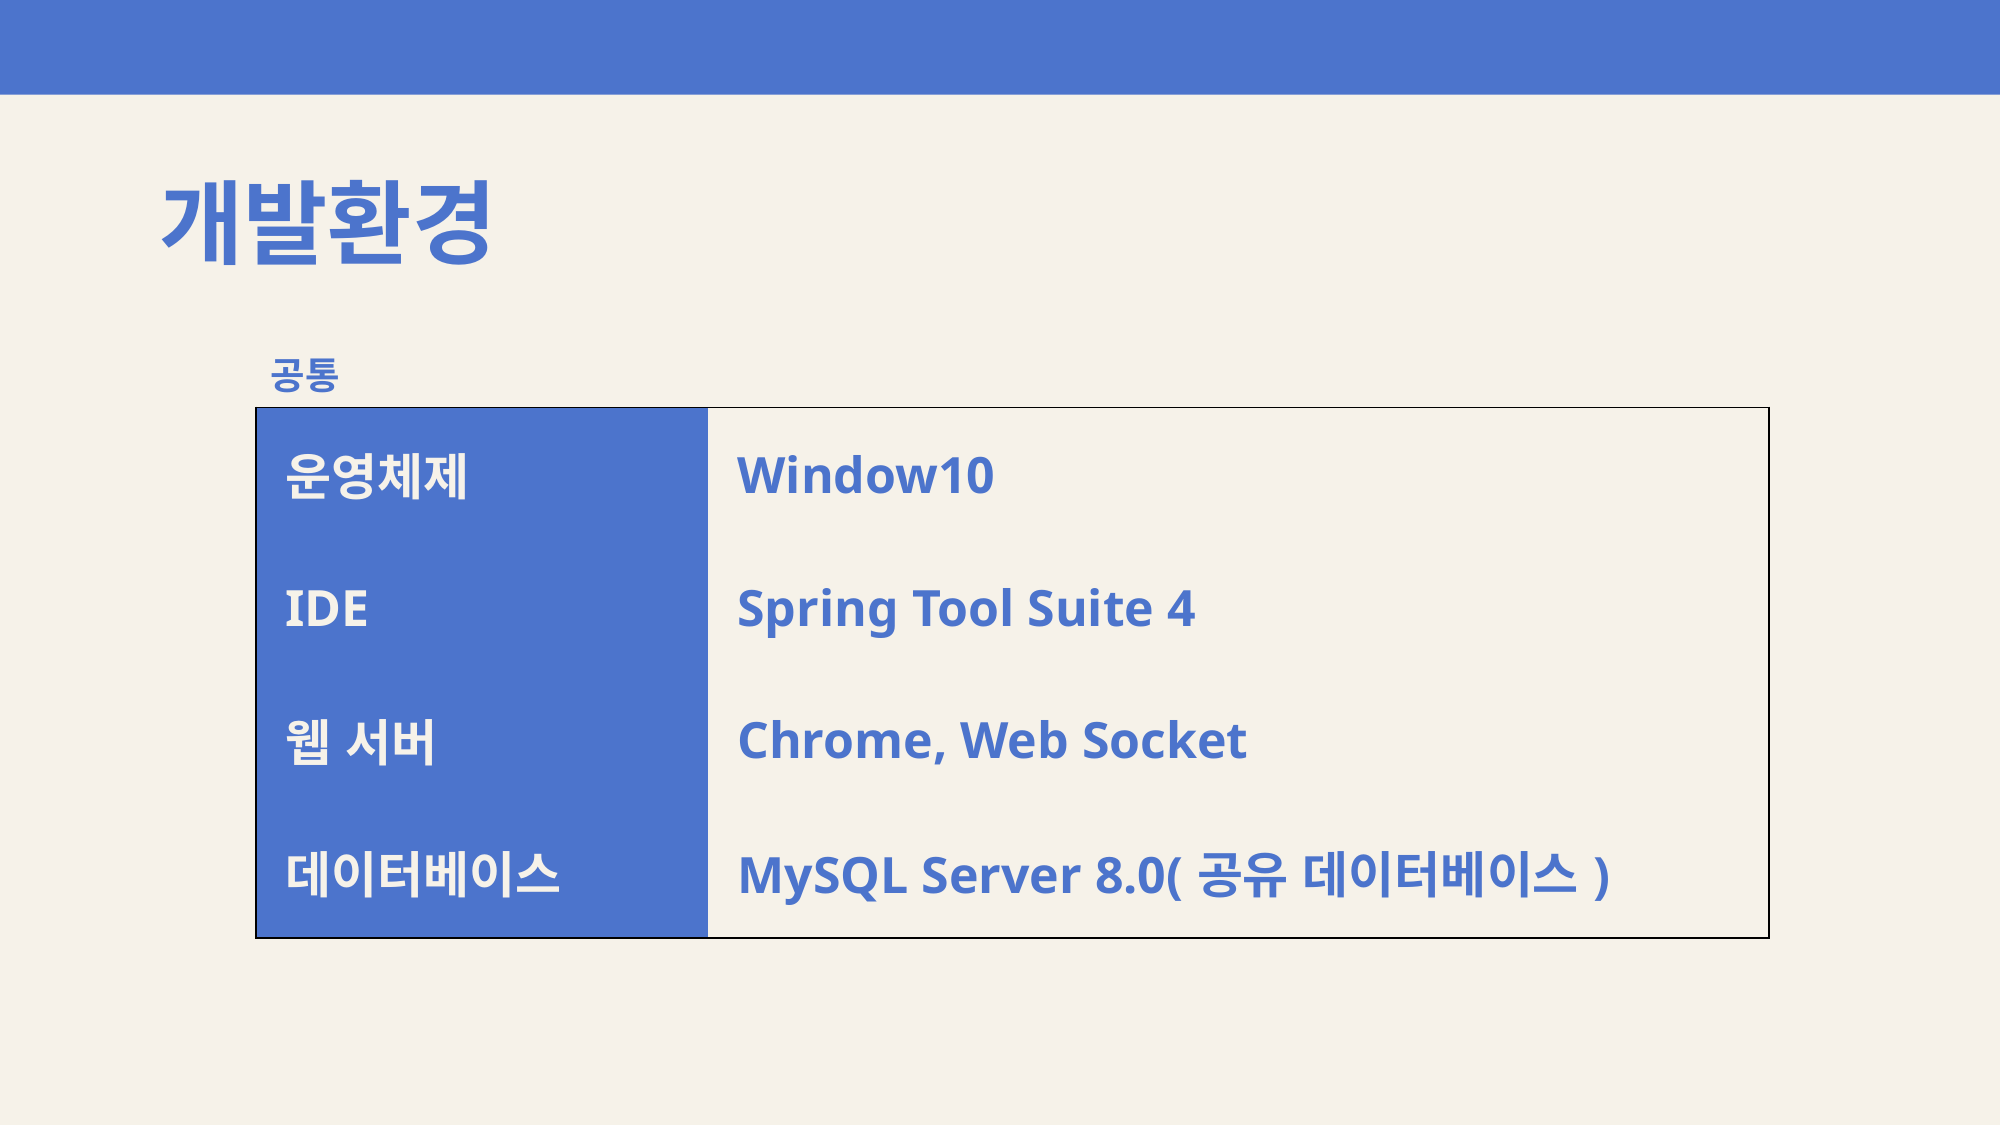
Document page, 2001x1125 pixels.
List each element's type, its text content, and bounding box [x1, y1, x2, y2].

table_cell 웹 서버 [257, 673, 708, 806]
text_box 개발환경 [144, 108, 1269, 348]
table_cell MySQL Server 8.0(공유 데이터베이스) [708, 806, 1768, 937]
table_cell 데이터베이스 [257, 806, 708, 937]
table_cell IDE [257, 540, 708, 673]
subtitle [0, 0, 2000, 95]
table_cell Spring Tool Suite 4 [708, 540, 1768, 673]
table_cell Chrome, Web Socket [708, 673, 1768, 806]
table_header 운영체제 [257, 408, 708, 540]
table_header Window10 [708, 408, 1768, 540]
text_box 공통 [255, 344, 399, 404]
